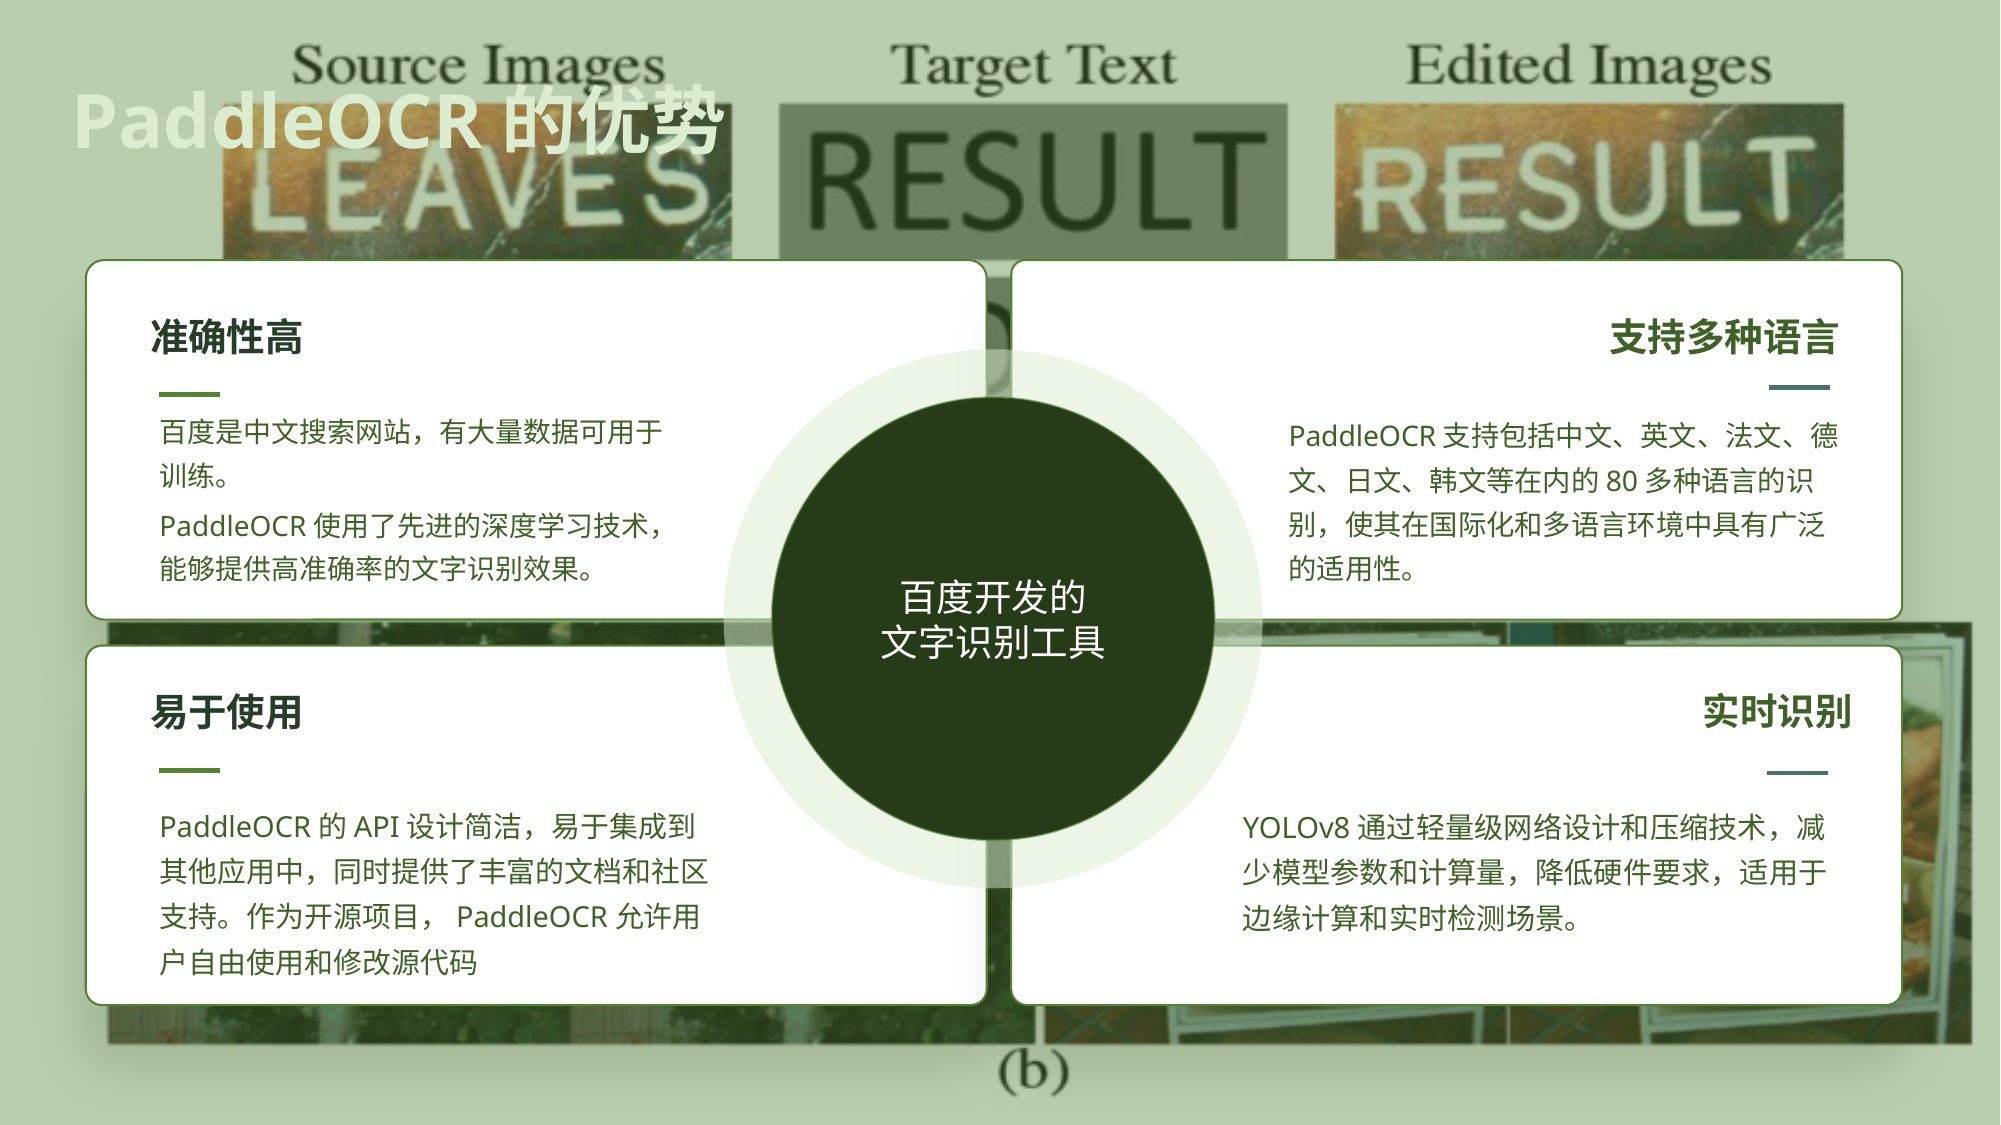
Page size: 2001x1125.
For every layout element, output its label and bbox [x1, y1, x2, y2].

picture [0, 0, 2000, 1125]
text_box [723, 349, 1263, 889]
